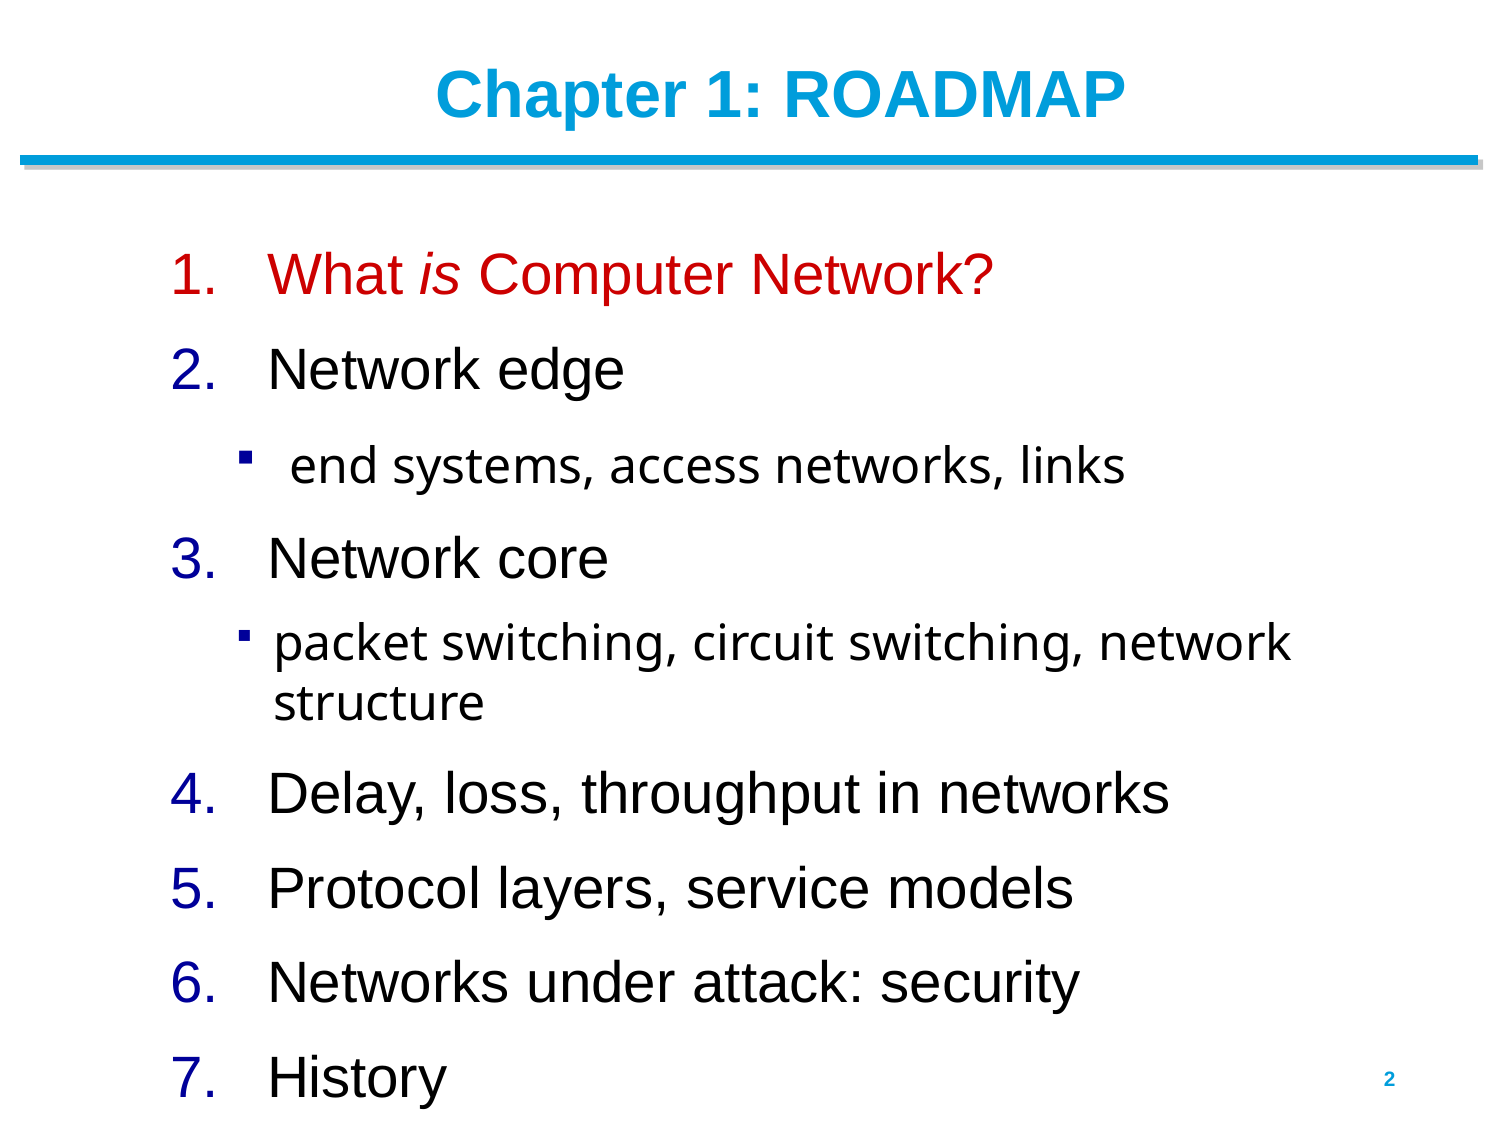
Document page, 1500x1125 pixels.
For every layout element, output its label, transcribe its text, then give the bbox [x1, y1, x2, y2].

title Chapter 1: ROADMAP [13, 23, 1487, 239]
slide_number 2 [1372, 1065, 1422, 1125]
text_box What is Computer Network? Network edge end systems, access networks, links Network core packet switching, circuit switching, network structure Delay, loss, throughput in networks Protocol layers, service models Networks under attack: security History [167, 210, 1362, 1109]
